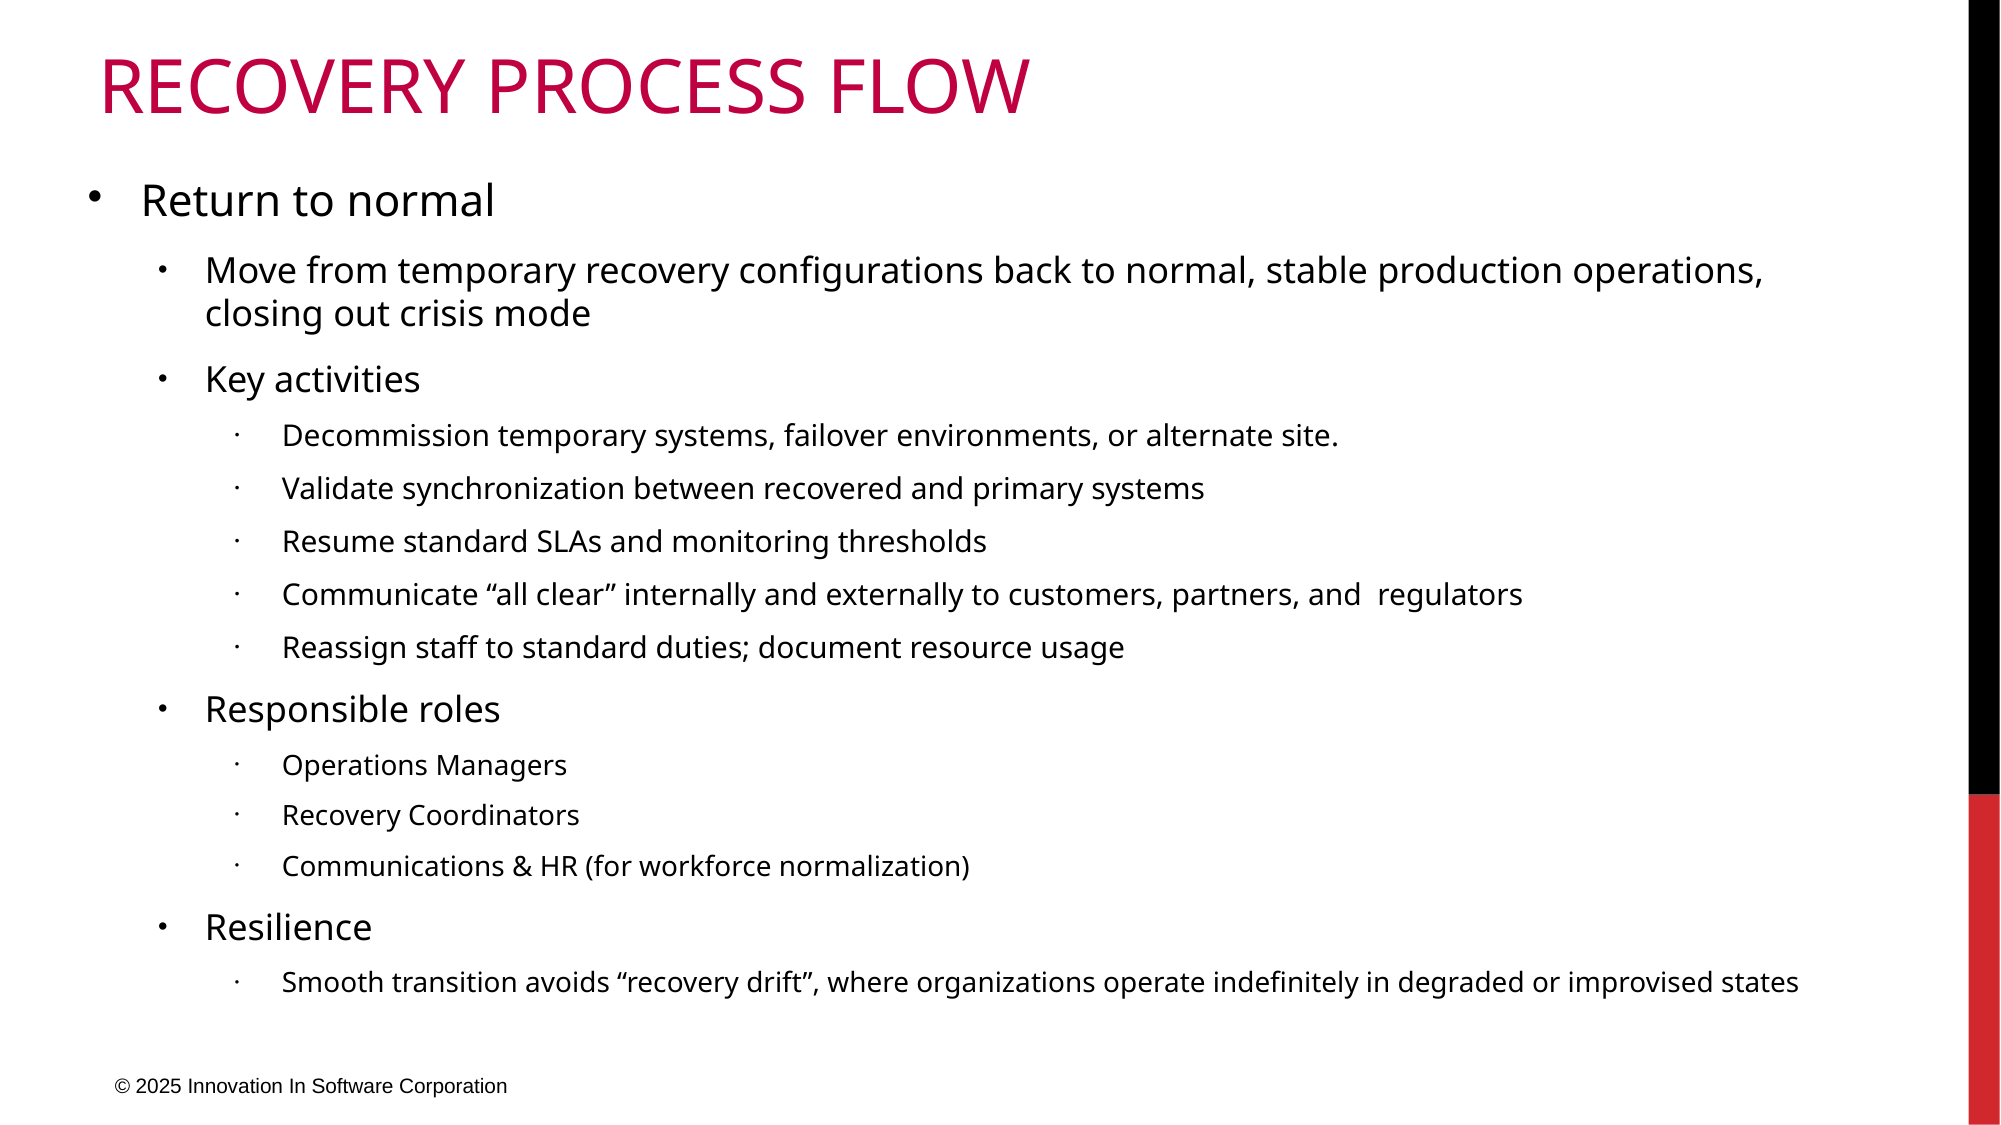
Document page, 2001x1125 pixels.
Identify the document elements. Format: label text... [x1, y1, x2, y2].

footer © 2025 Innovation In Software Corporation [99, 1065, 850, 1112]
list Return to normal Move from temporary recovery configurations back to normal, stable production operations, closing out crisis mode Key activities Decommission temporary systems, failover environments, or alternate site. Validate synchronization between recovered and primary systems Resume standard SLAs and monitoring thresholds Communicate “all clear” internally and externally to customers, partners, and regulators Reassign staff to standard duties; document resource usage Responsible roles Operations Managers Recovery Coordinators Communications & HR (for workforce normalization) Resilience Smooth transition avoids “recovery drift”, where organizations operate indefinitely in degraded or improvised states [69, 172, 1874, 1001]
title Recovery Process Flow [98, 23, 1413, 143]
